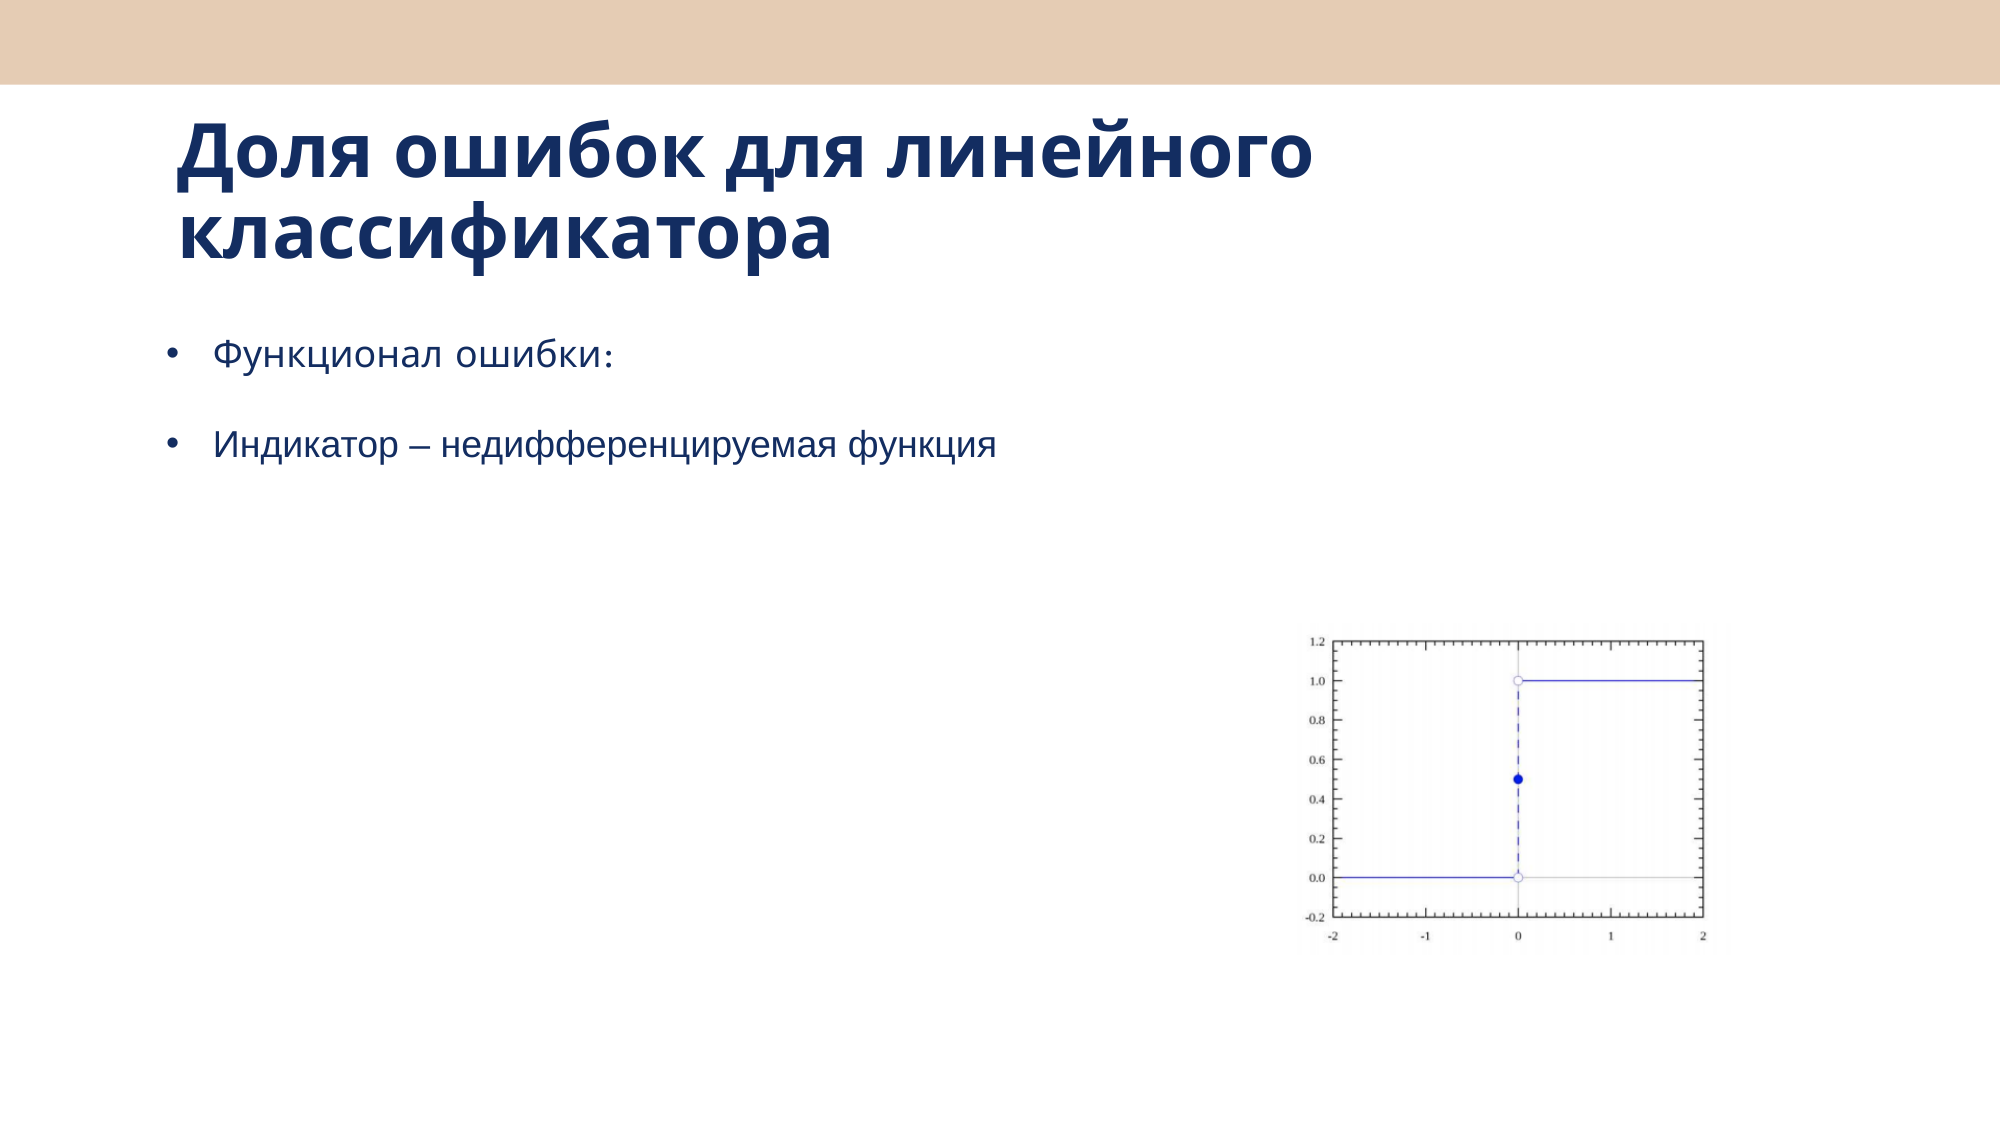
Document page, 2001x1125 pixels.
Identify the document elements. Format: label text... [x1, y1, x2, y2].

picture [1276, 609, 1745, 969]
text_box Доля ошибок для линейного классификатора [162, 84, 1888, 303]
